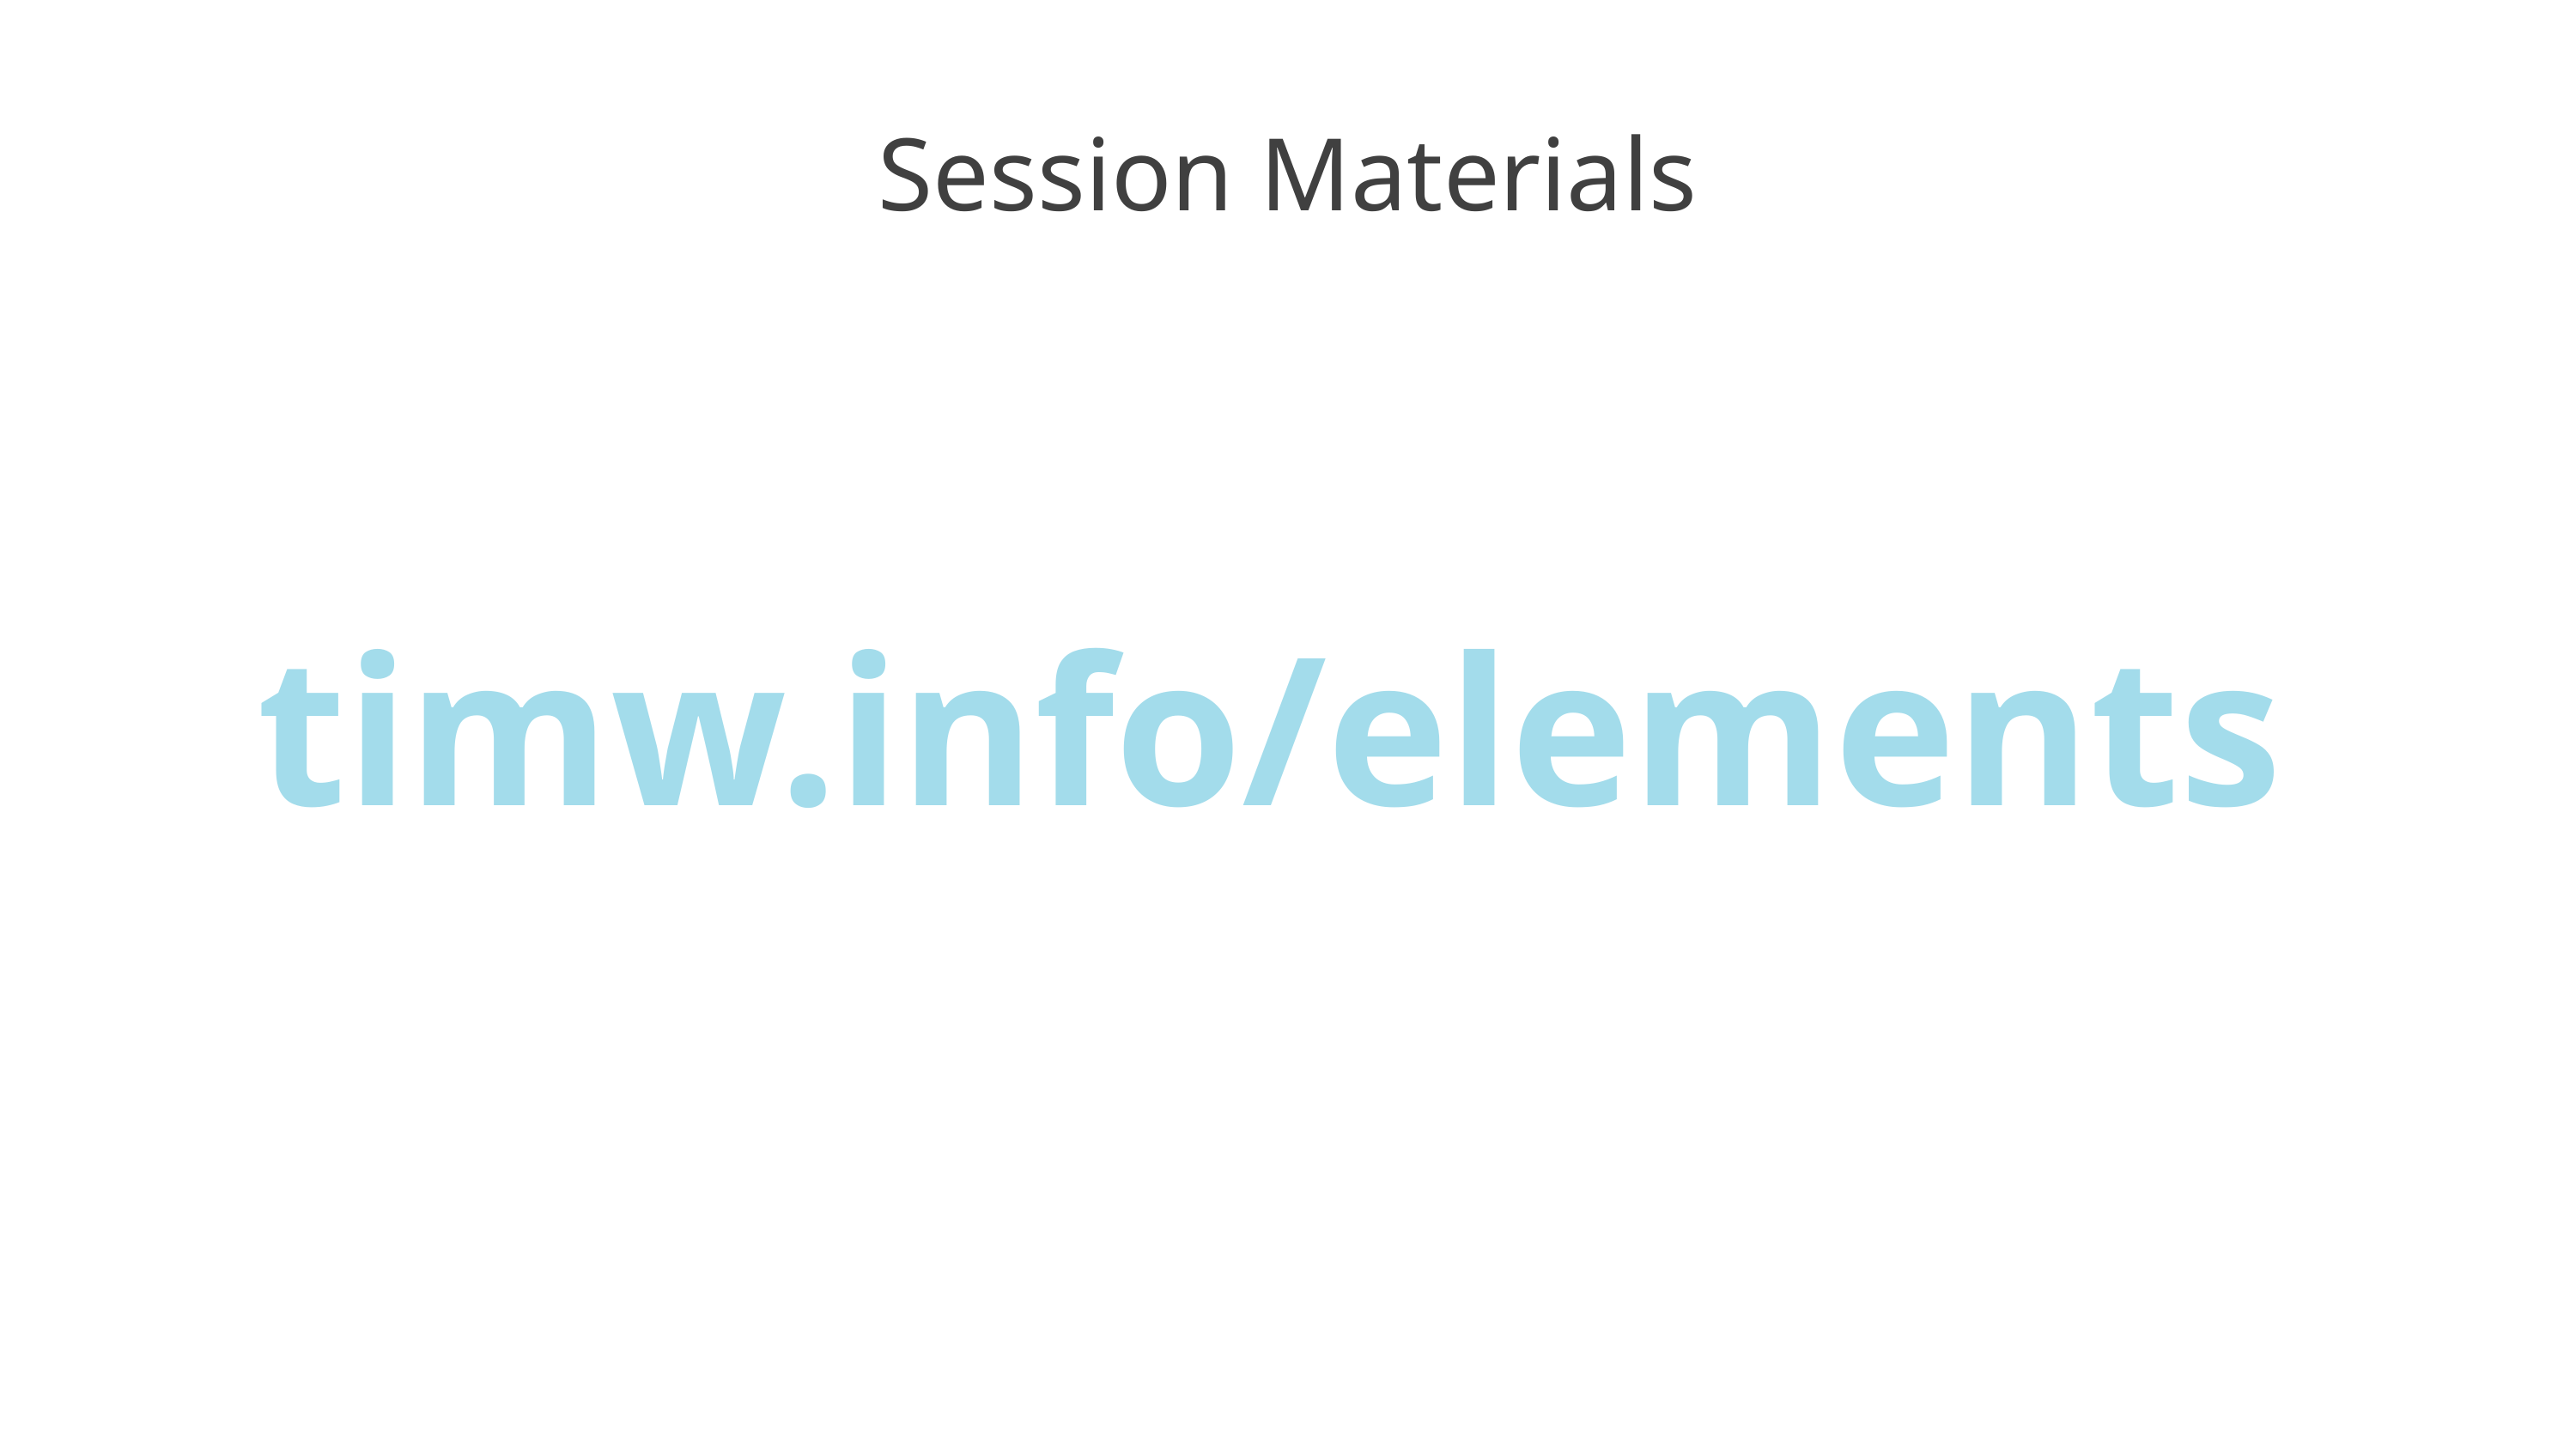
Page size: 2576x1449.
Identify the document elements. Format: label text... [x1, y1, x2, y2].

title Session Materials [177, 120, 2399, 236]
text_box timw.info/elements [244, 592, 2296, 853]
